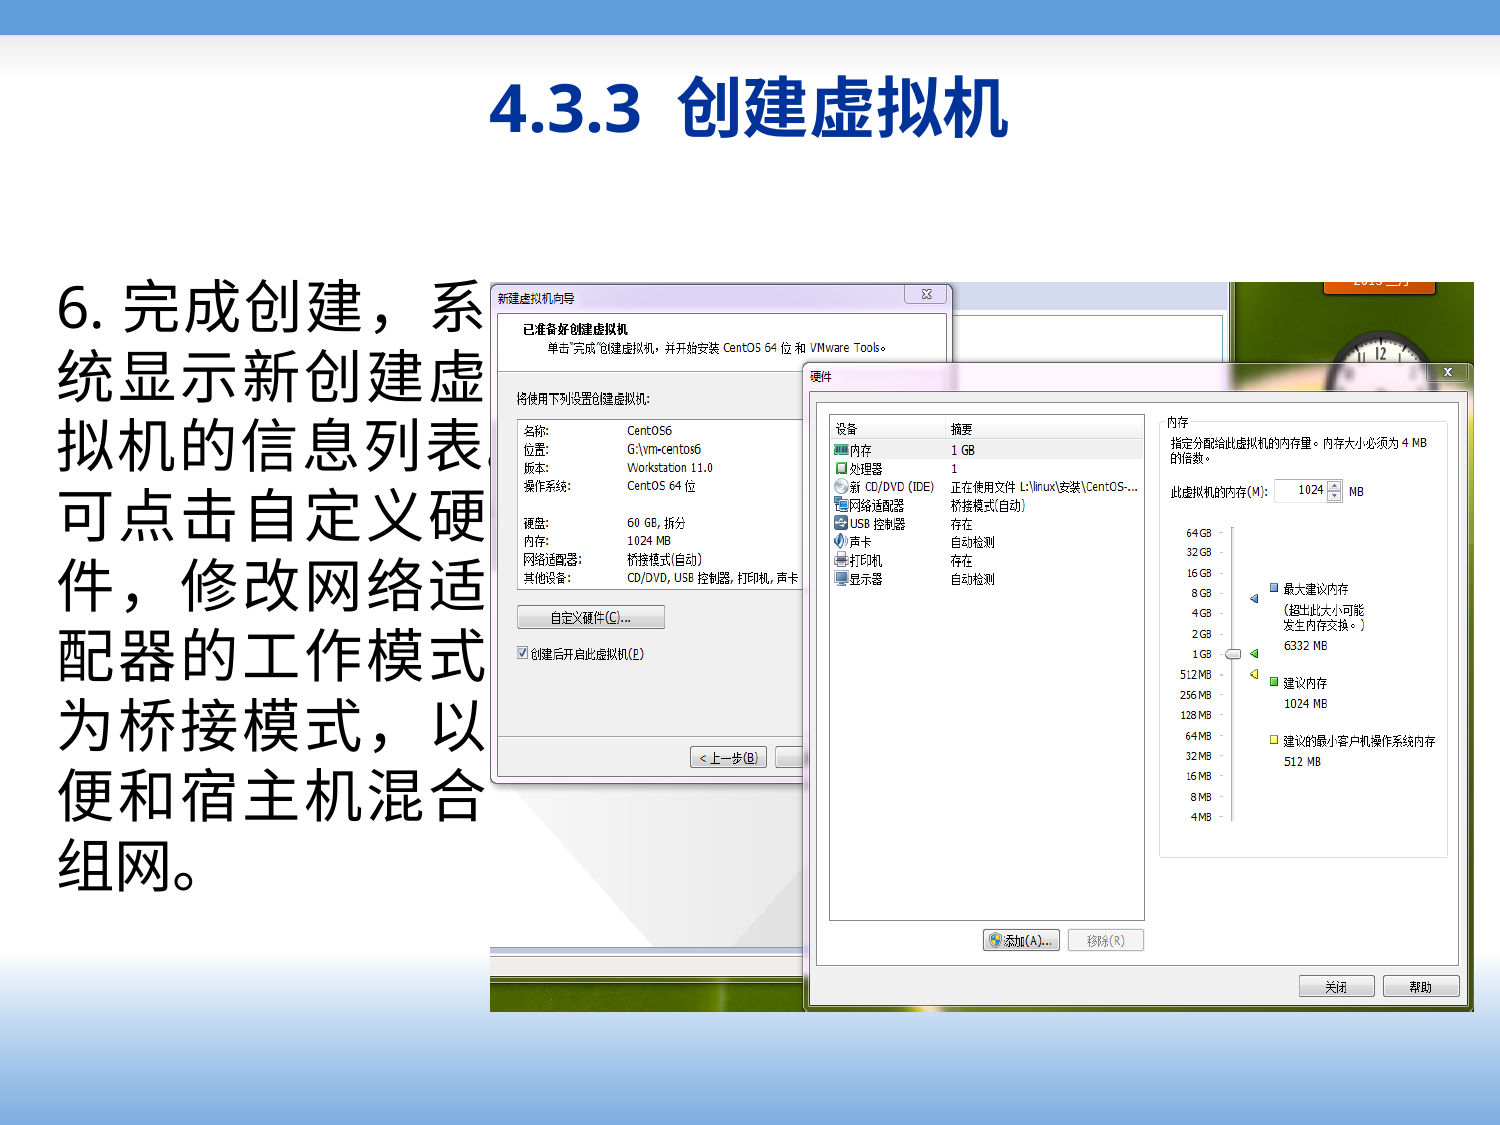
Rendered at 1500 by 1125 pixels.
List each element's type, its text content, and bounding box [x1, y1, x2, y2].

picture [489, 282, 1474, 1012]
title 4.3.3 创建虚拟机 [134, 58, 1366, 247]
list 6.完成创建，系统显示新创建虚拟机的信息列表。可点击自定义硬件，修改网络适配器的工作模式为桥接模式，以便和宿主机混合组网。 [41, 262, 502, 1059]
